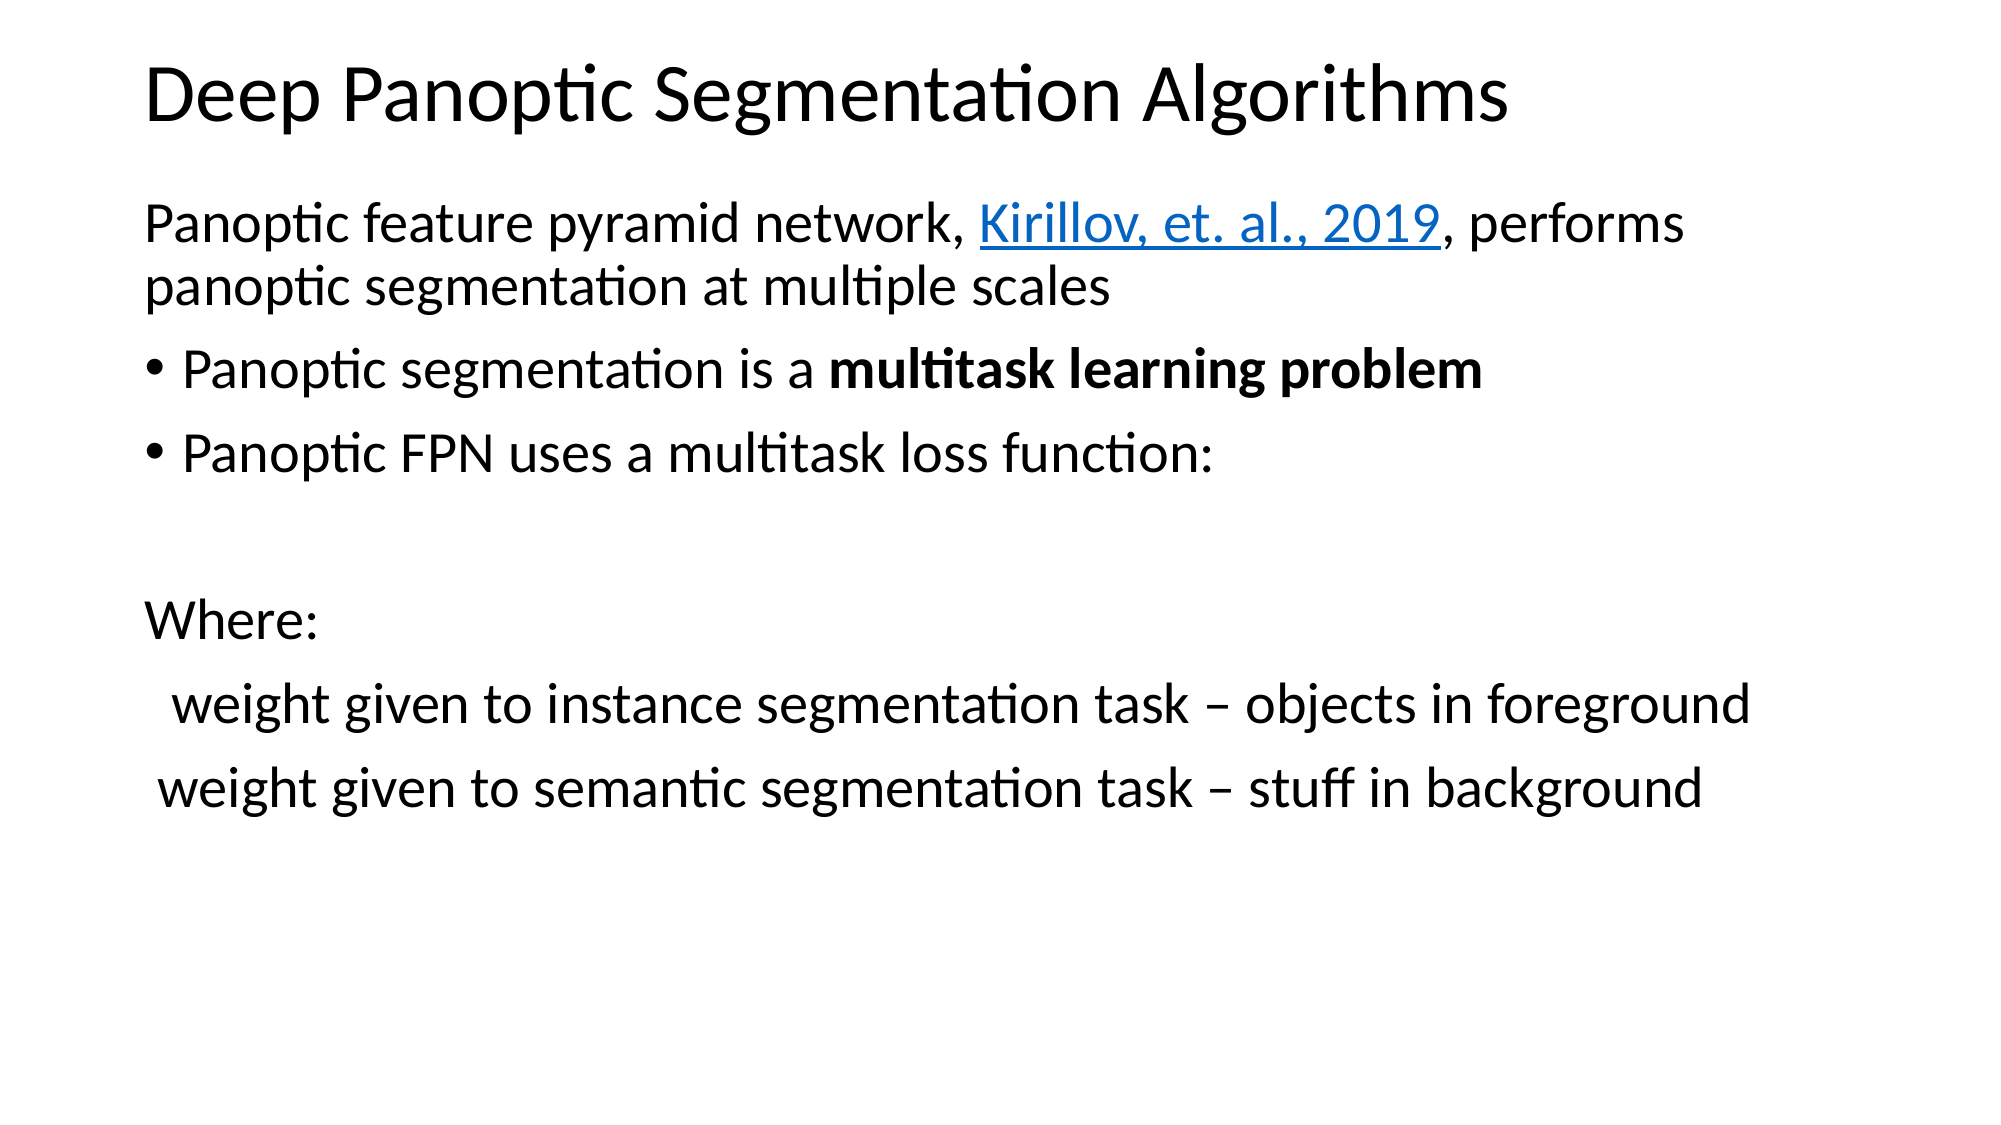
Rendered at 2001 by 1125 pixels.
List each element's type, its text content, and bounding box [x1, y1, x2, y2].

title Deep Panoptic Segmentation Algorithms [129, 22, 1855, 166]
